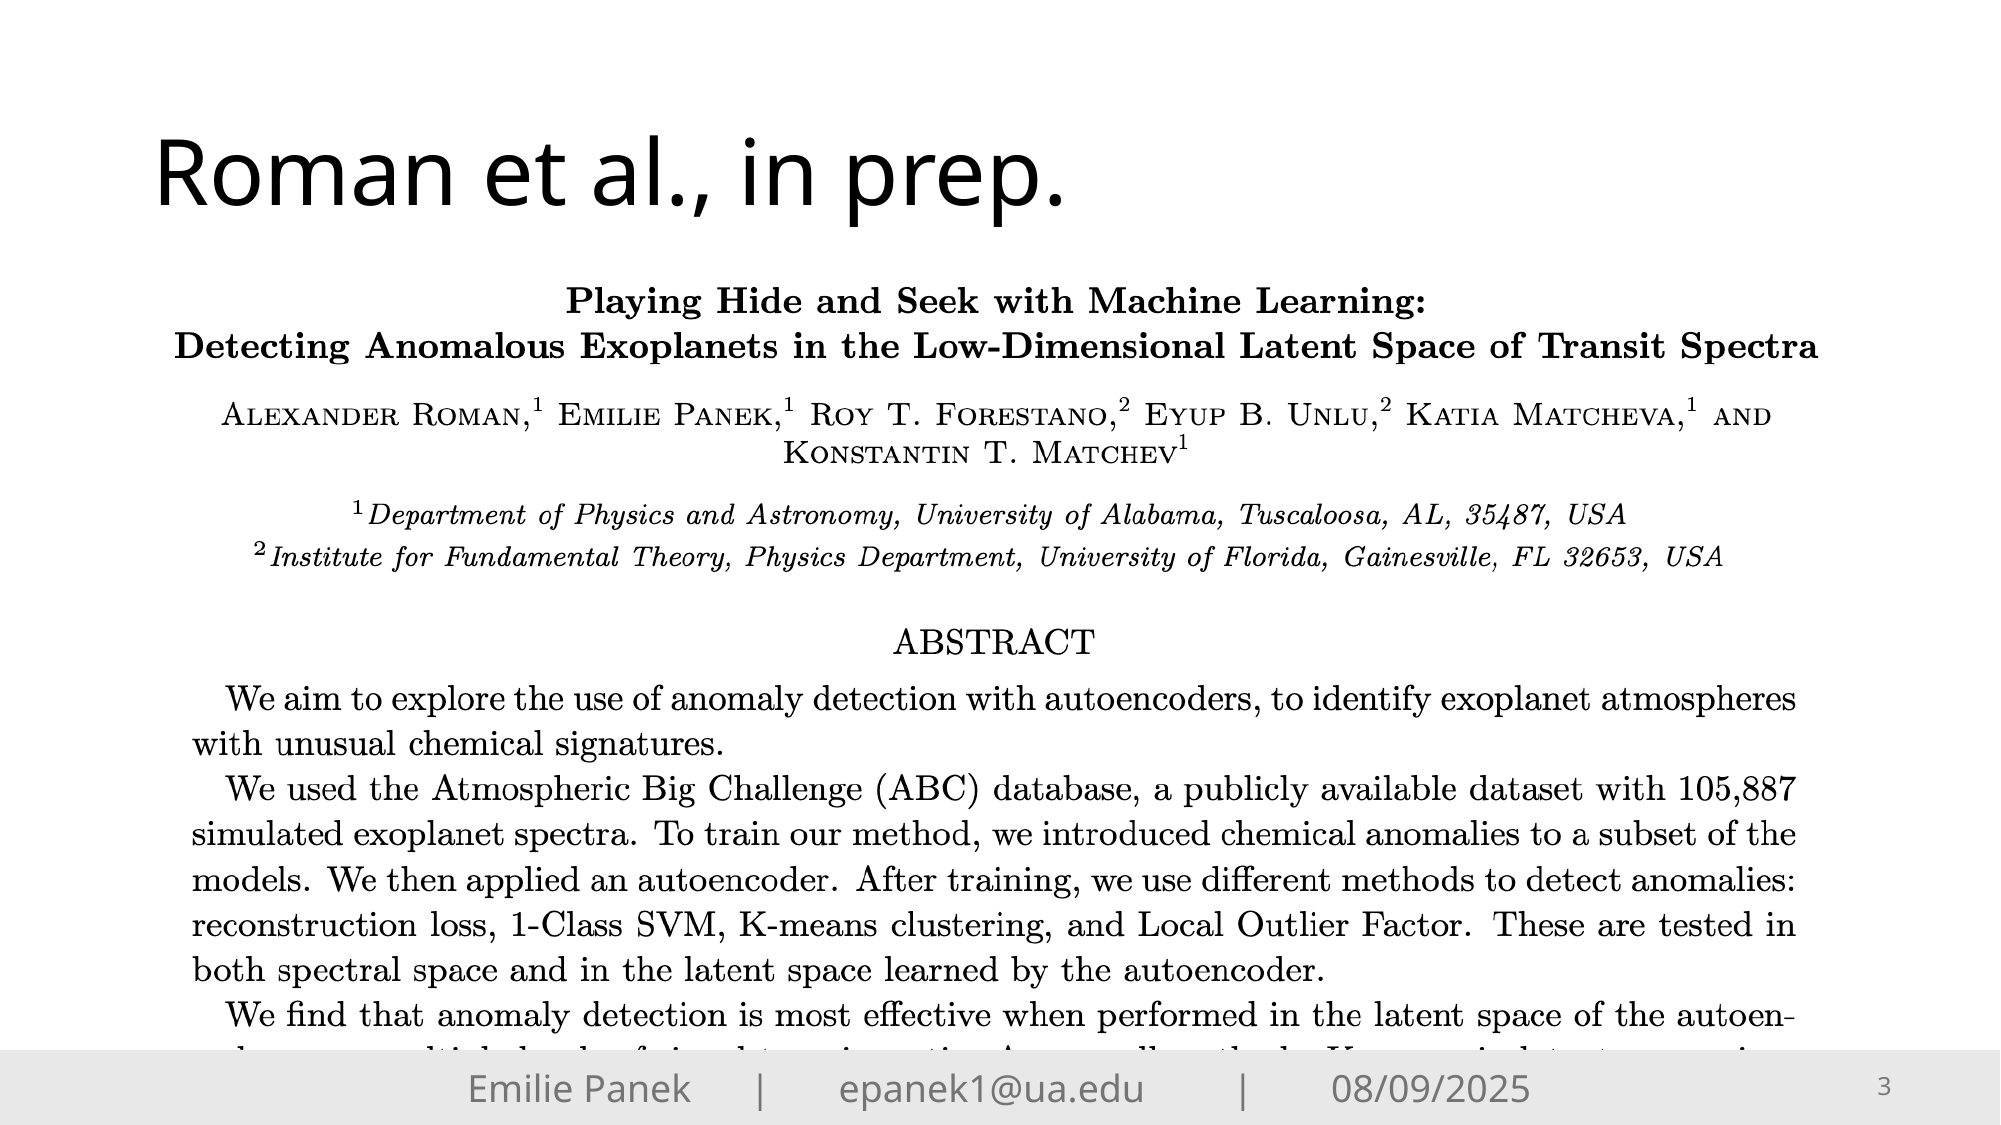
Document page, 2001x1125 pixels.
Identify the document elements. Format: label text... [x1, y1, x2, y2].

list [54, 175, 1946, 1051]
slide_number 3 [1456, 1068, 1907, 1107]
text_box Emilie Panek | epanek1@ua.edu | 08/09/2025 [0, 1048, 2000, 1125]
title Roman et al., in prep. [137, 67, 1863, 175]
